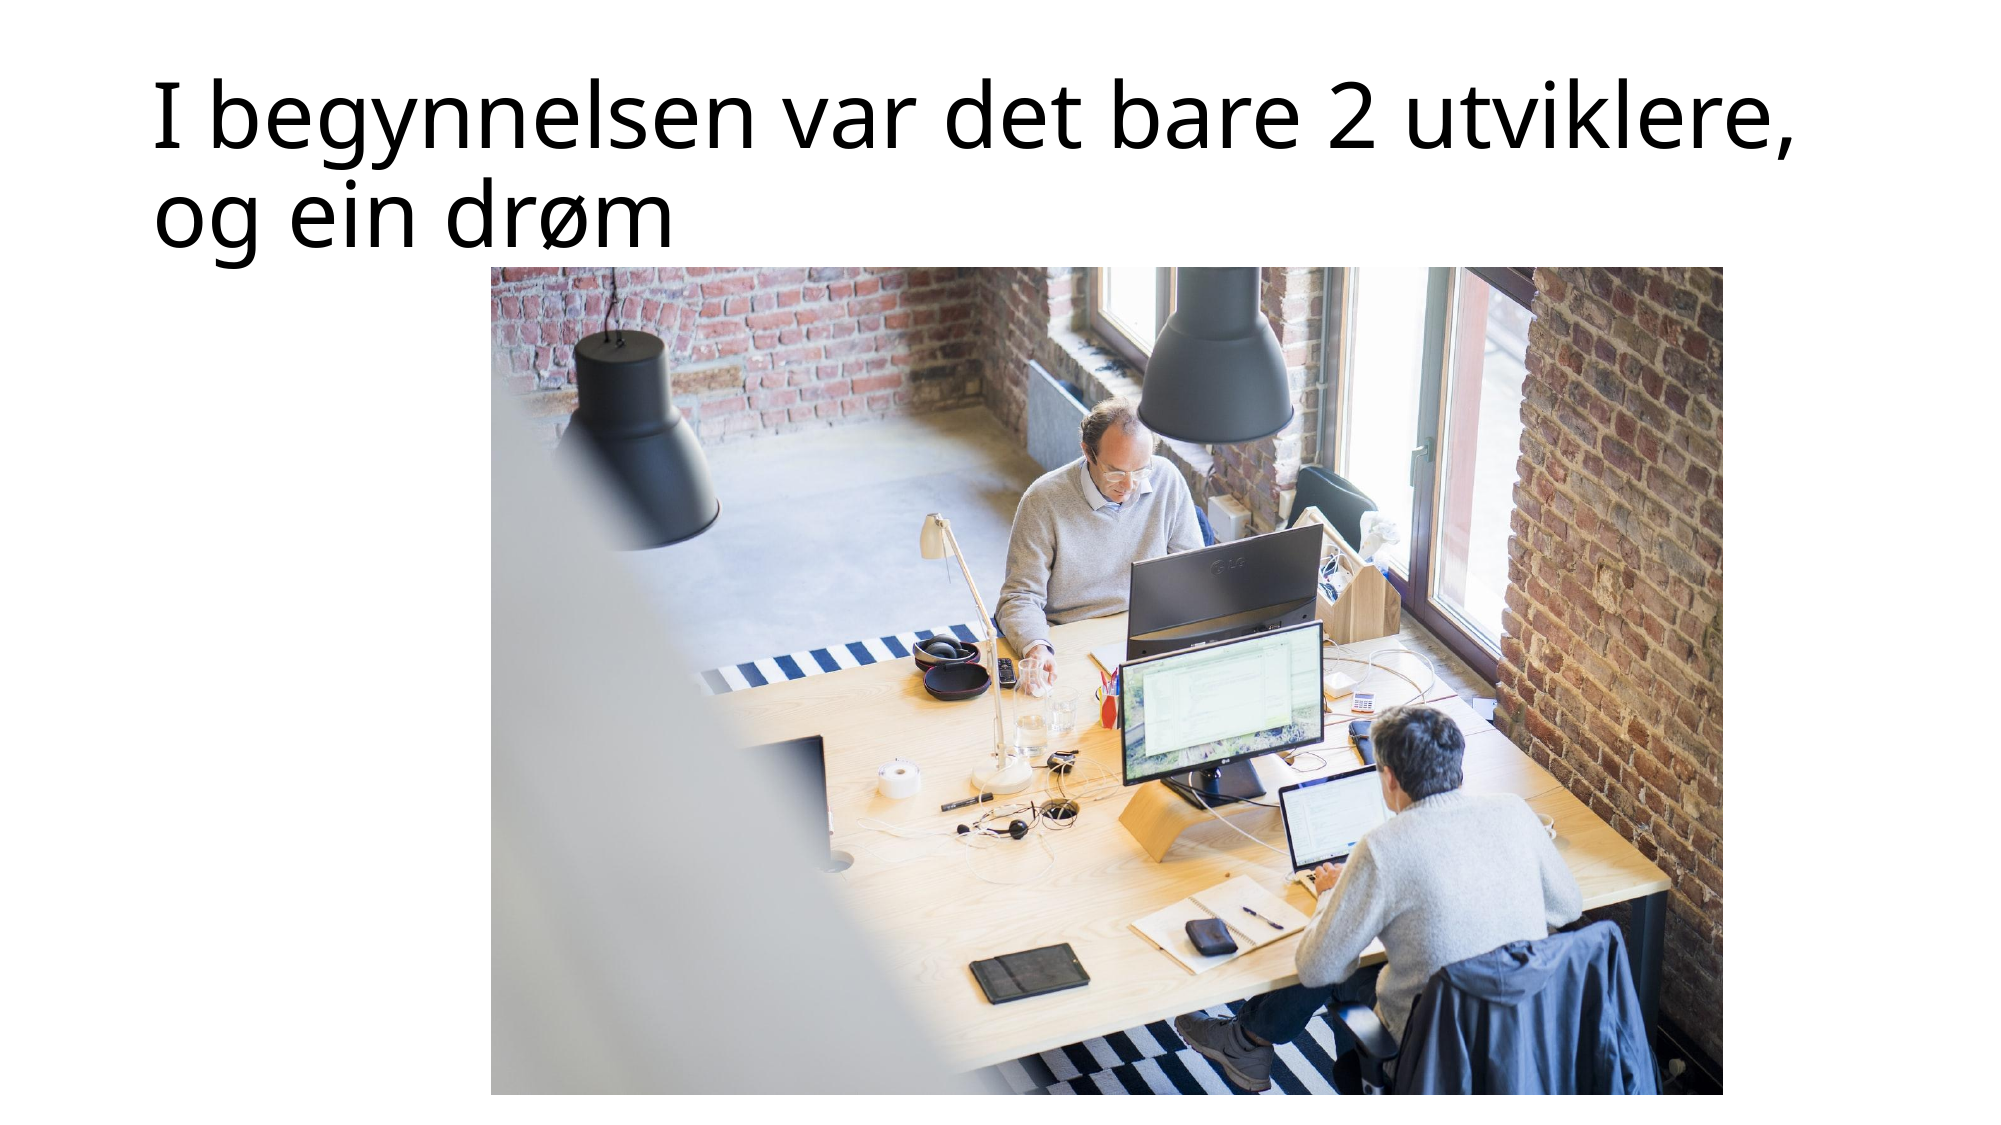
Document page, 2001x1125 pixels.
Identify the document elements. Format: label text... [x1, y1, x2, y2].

picture [490, 267, 1723, 1095]
title I begynnelsen var det bare 2 utviklere, og ein drøm [137, 59, 1863, 277]
